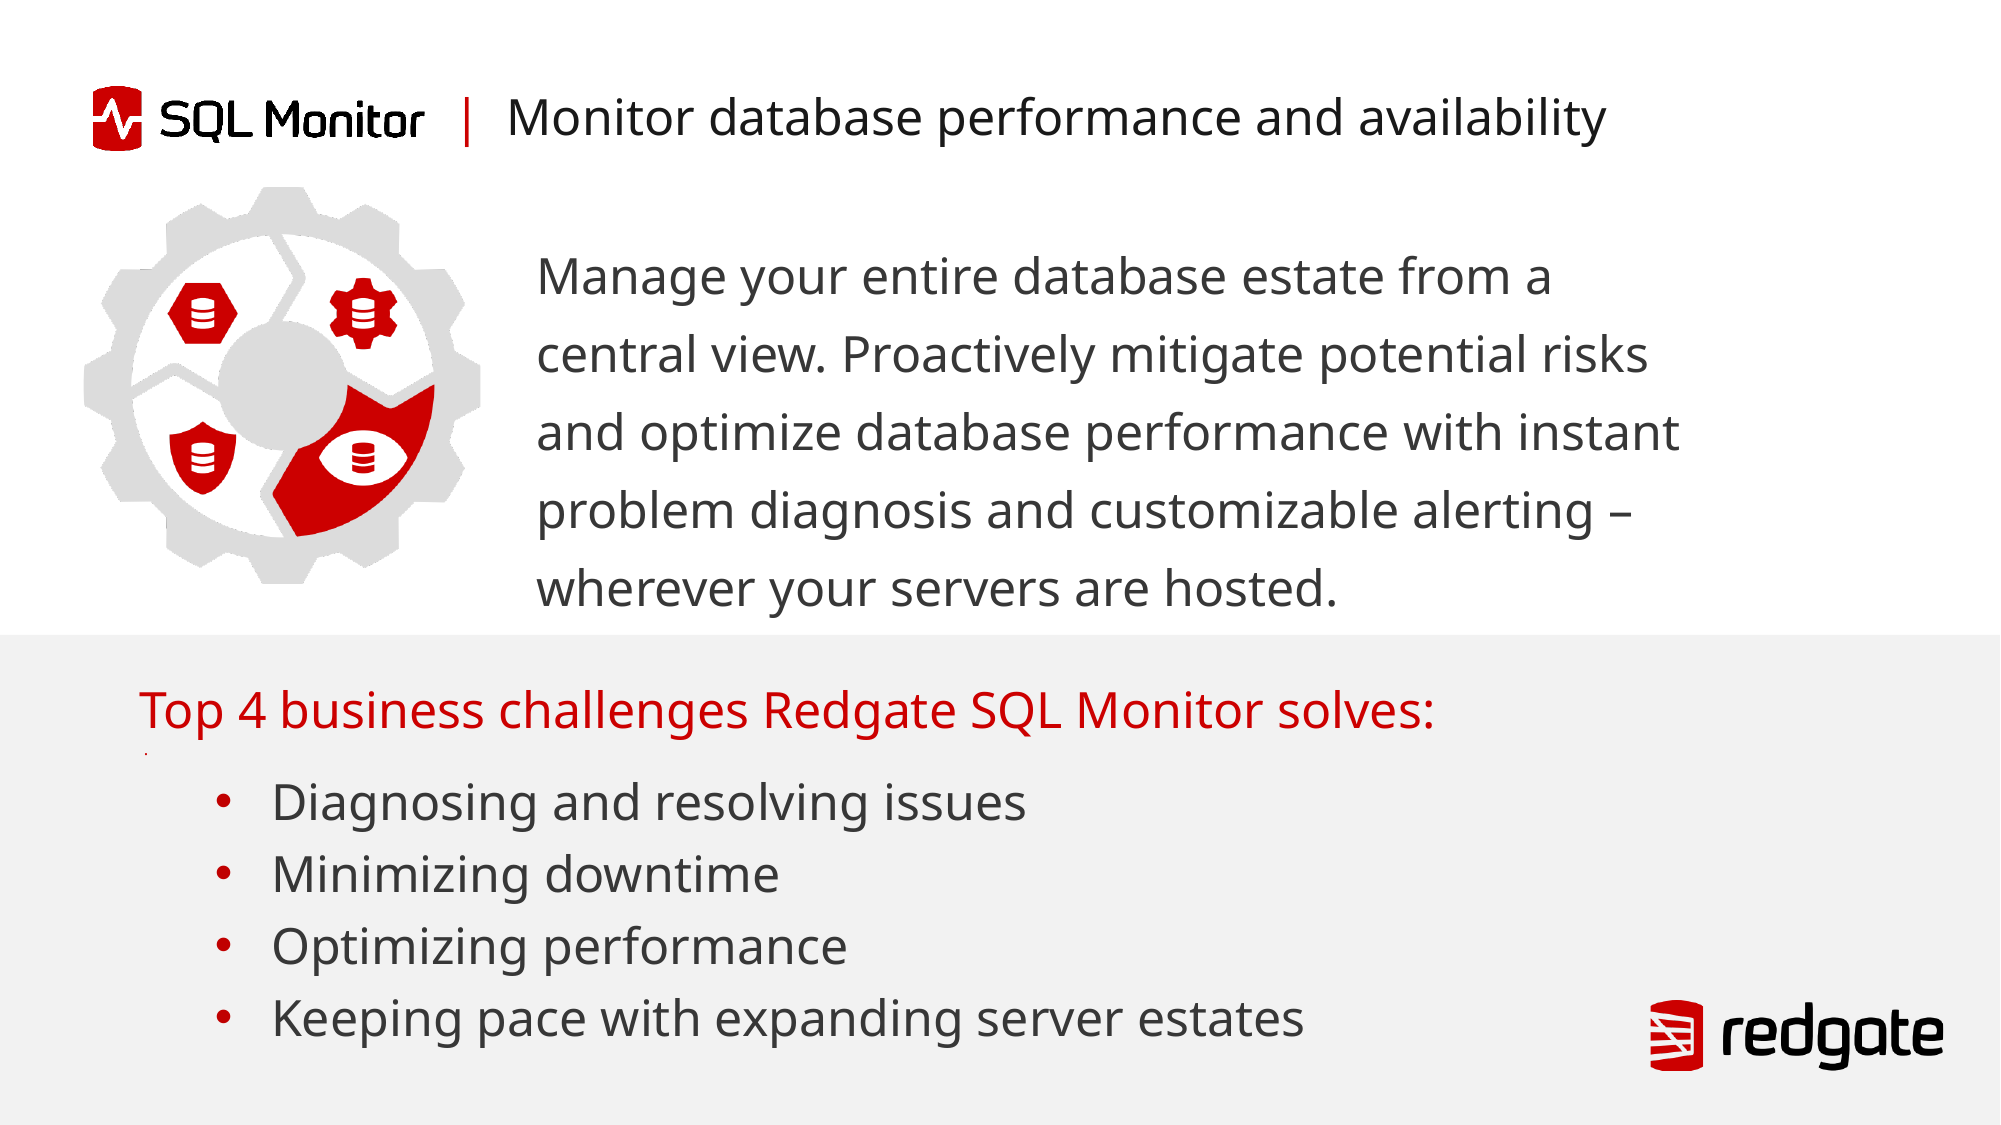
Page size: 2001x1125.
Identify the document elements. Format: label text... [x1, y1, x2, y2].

picture [1650, 1000, 1944, 1071]
text_box [0, 634, 2000, 1125]
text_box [83, 186, 481, 584]
text_box | Monitor database performance and availability [438, 84, 1961, 164]
picture [93, 86, 425, 151]
text_box Manage your entire database estate from a central view. Proactively mitigate potential risks and optimize database performance with instant problem diagnosis and customizable alerting – wherever your servers are hosted. [521, 219, 1743, 625]
text_box Top 4 business challenges Redgate SQL Monitor solves: . Diagnosing and resolving issues Minimizing downtime Optimizing performance Keeping pace with expanding server estates [124, 671, 1818, 1054]
